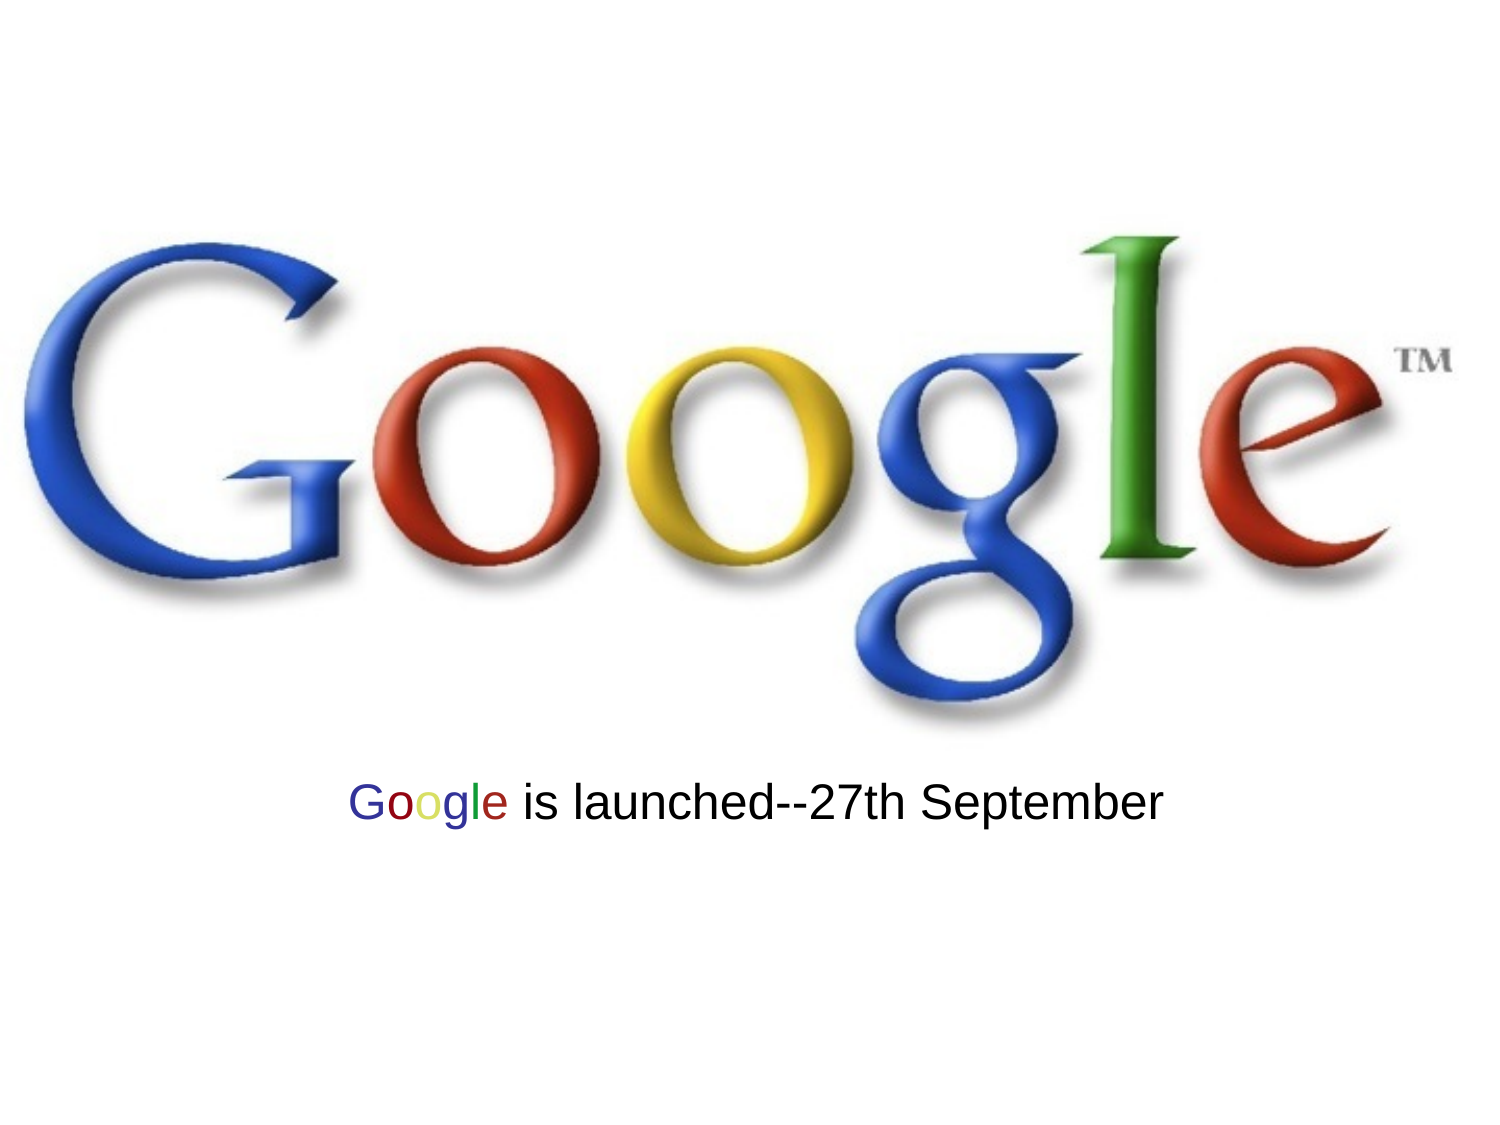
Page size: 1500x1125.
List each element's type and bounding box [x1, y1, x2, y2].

picture [0, 99, 1459, 830]
